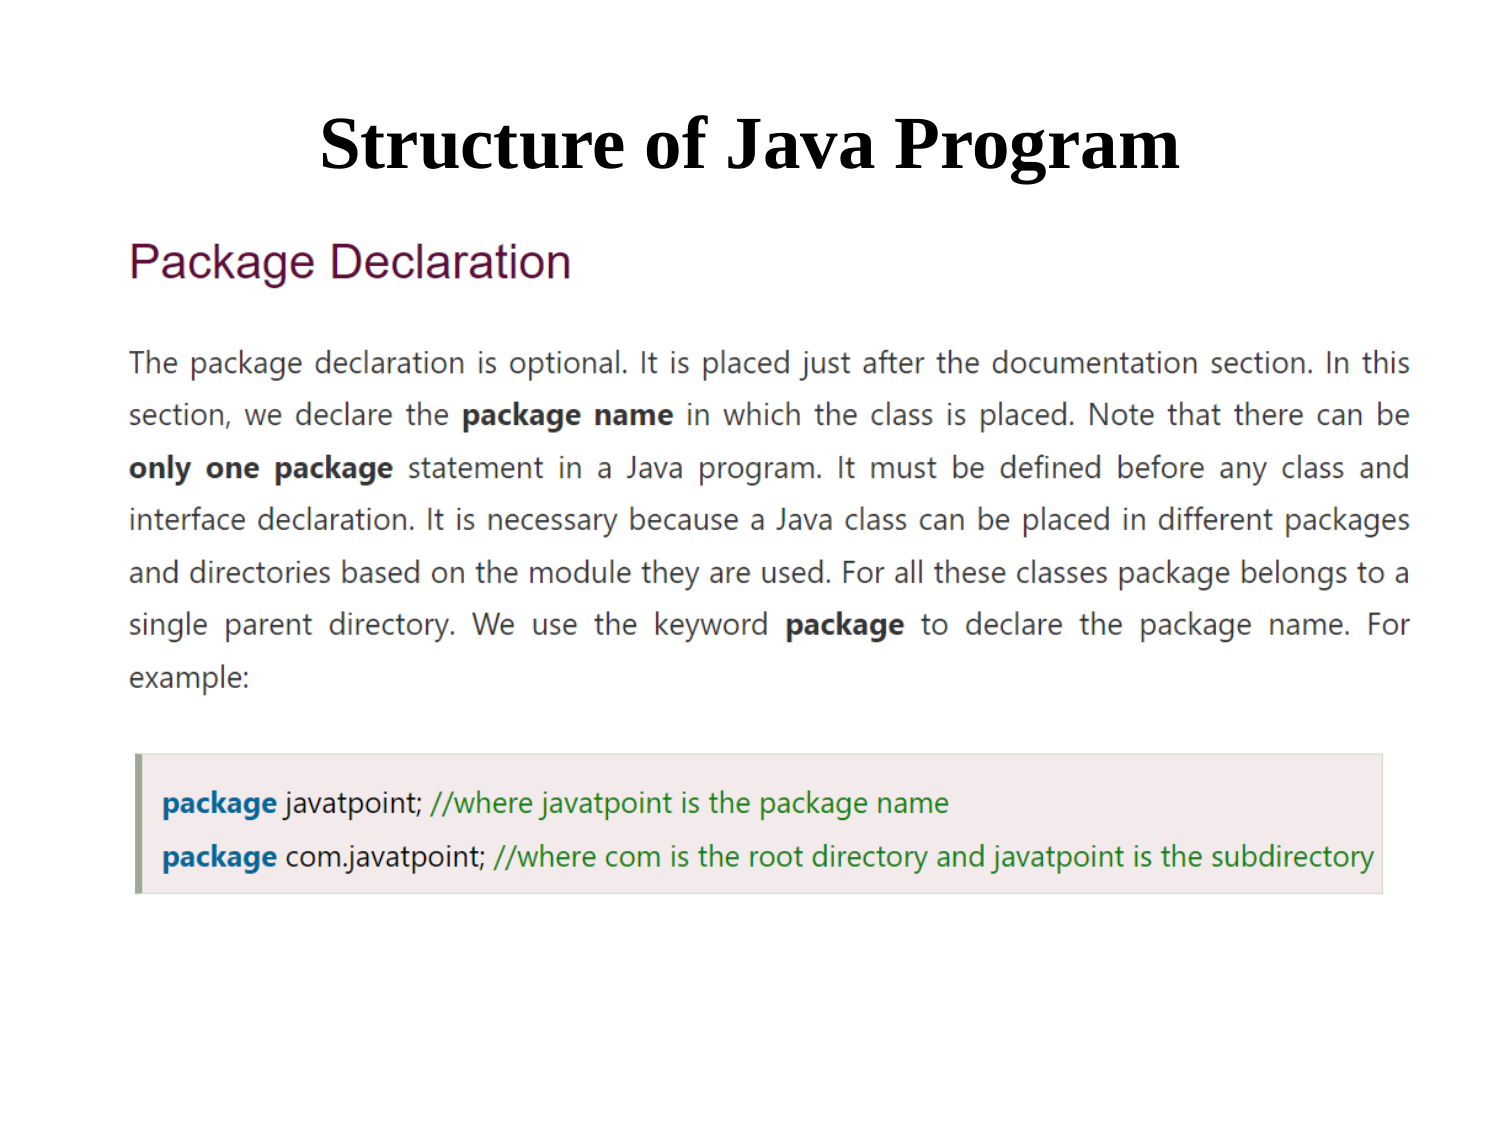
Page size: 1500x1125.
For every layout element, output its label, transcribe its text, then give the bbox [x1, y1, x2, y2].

picture [128, 738, 1395, 912]
picture [116, 234, 1424, 704]
title Structure of Java Program [75, 45, 1425, 233]
